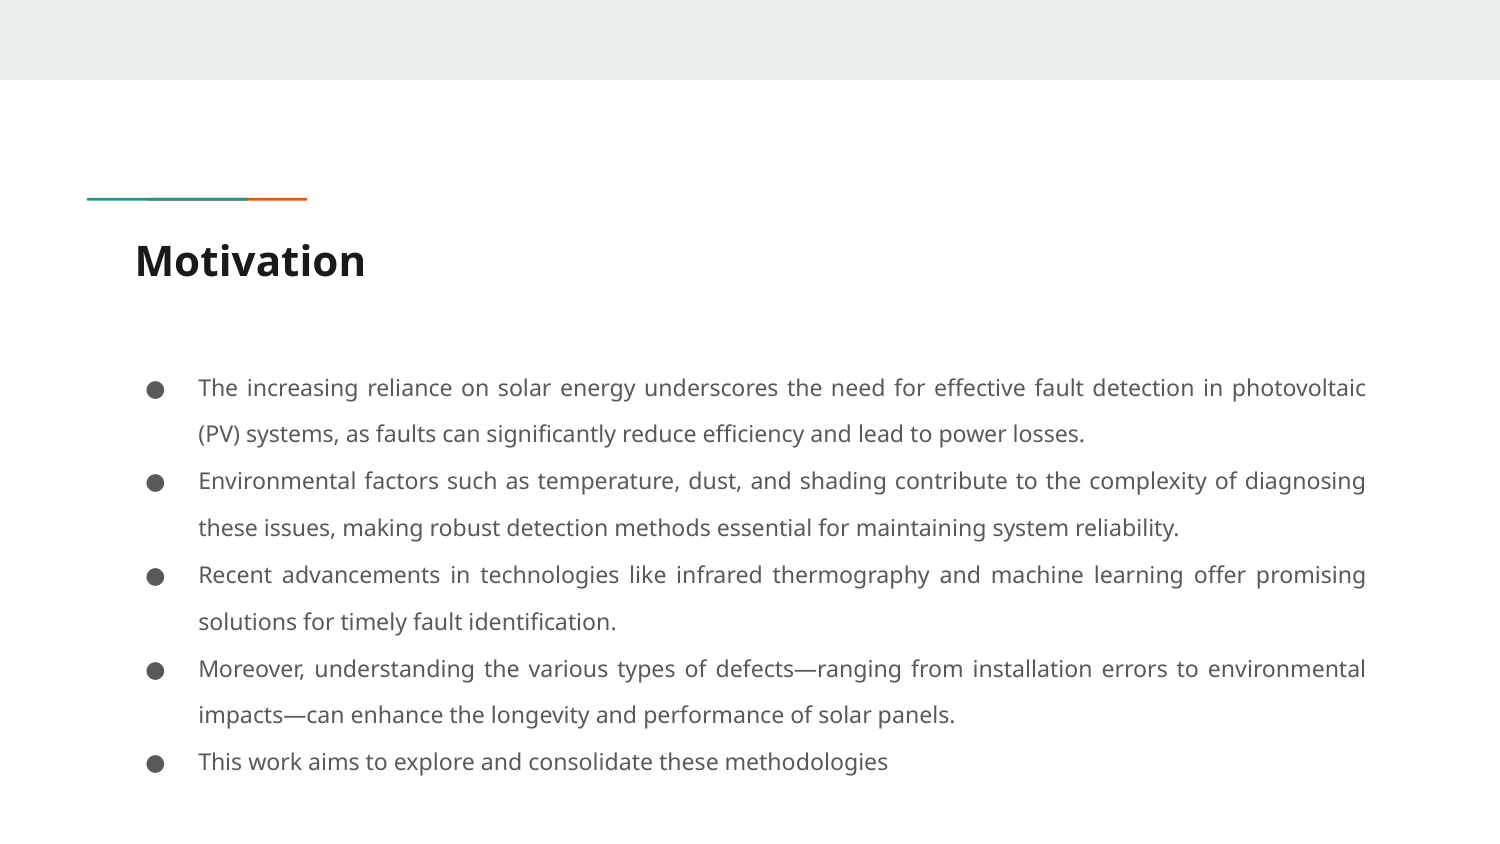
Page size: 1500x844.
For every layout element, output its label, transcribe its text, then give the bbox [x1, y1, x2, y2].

list The increasing reliance on solar energy underscores the need for effective fault detection in photovoltaic (PV) systems, as faults can significantly reduce efficiency and lead to power losses. Environmental factors such as temperature, dust, and shading contribute to the complexity of diagnosing these issues, making robust detection methods essential for maintaining system reliability. Recent advancements in technologies like infrared thermography and machine learning offer promising solutions for timely fault identification. Moreover, understanding the various types of defects—ranging from installation errors to environmental impacts—can enhance the longevity and performance of solar panels. This work aims to explore and consolidate these methodologies [119, 341, 1381, 802]
title Motivation [119, 216, 1381, 305]
